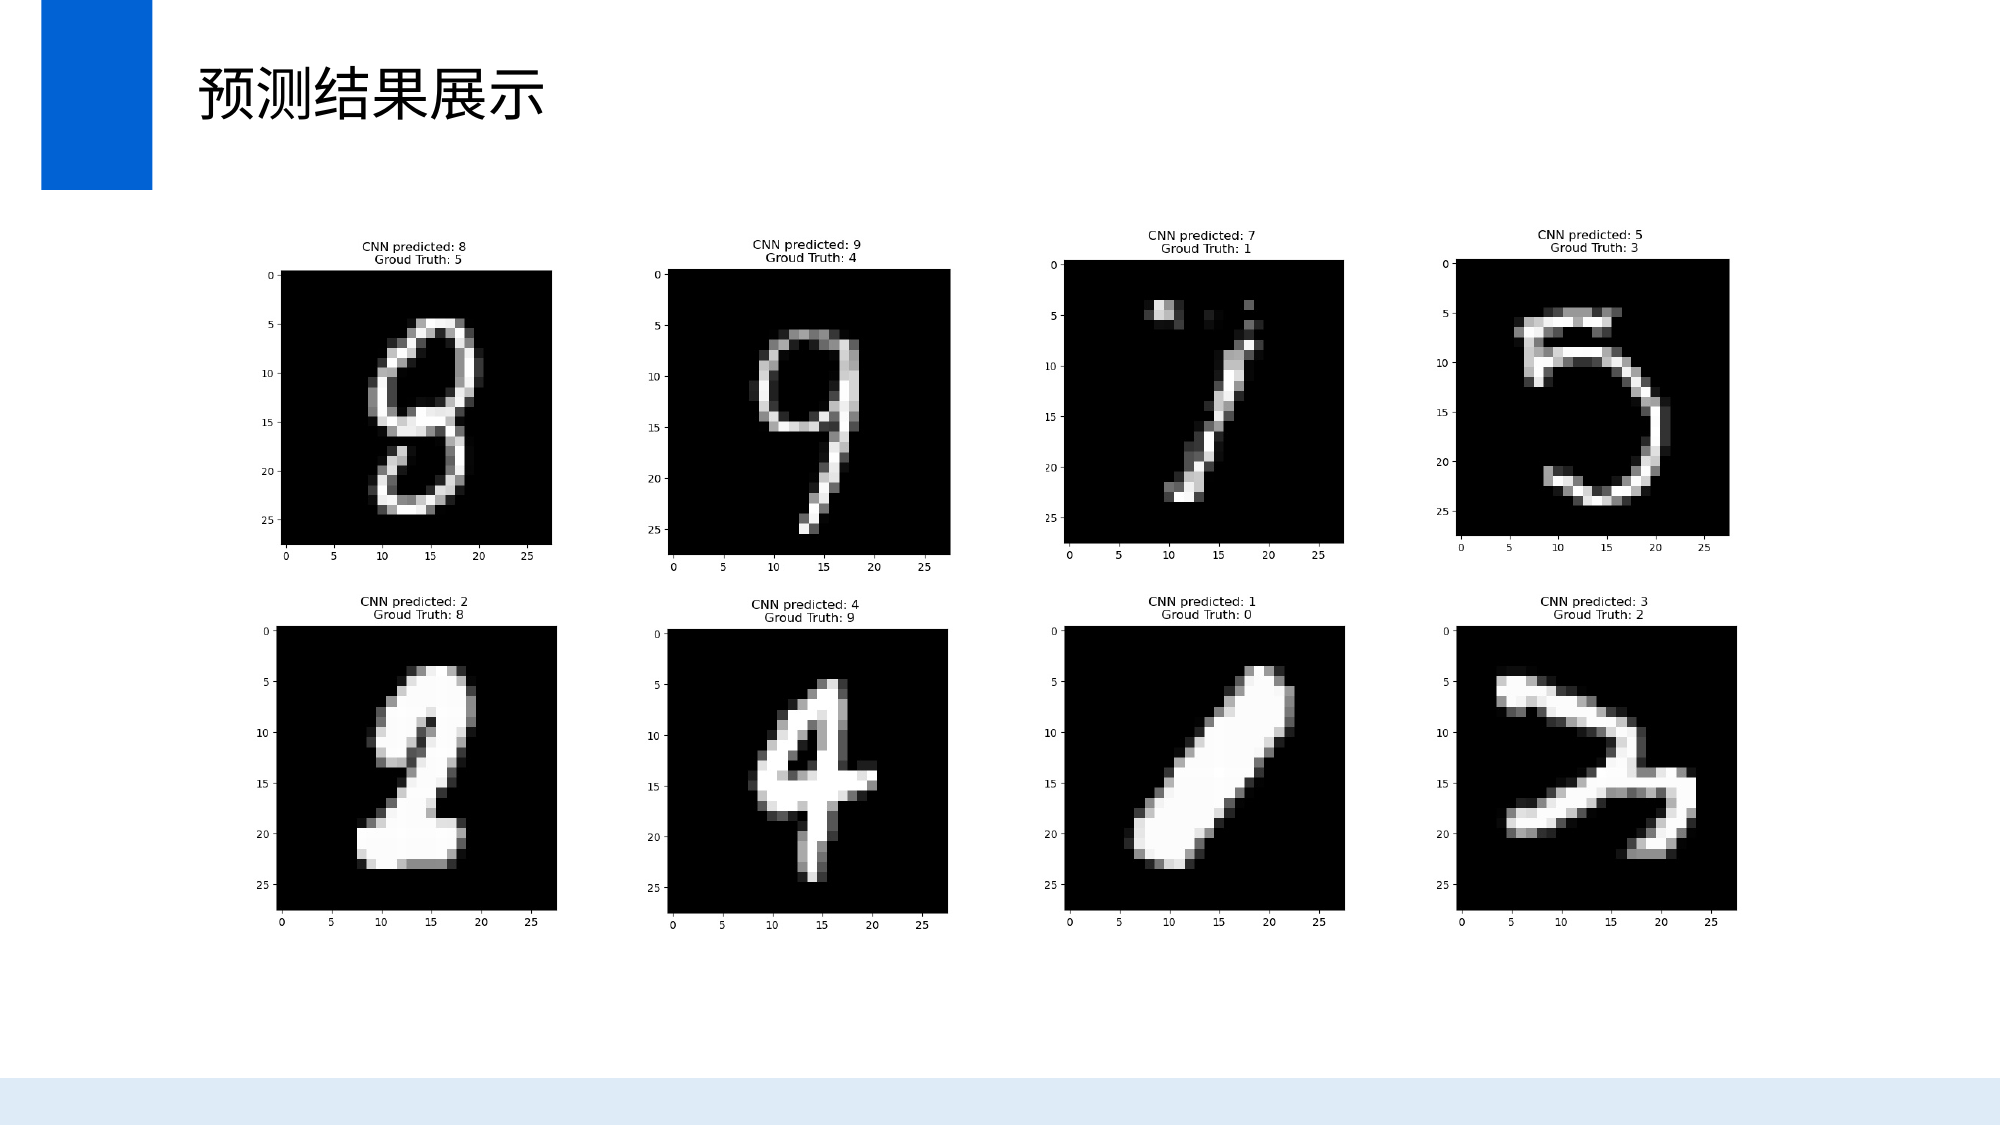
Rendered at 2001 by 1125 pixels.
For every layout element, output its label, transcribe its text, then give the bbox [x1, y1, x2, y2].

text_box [167, 214, 1832, 953]
text_box 预测结果展示 [182, 50, 562, 135]
